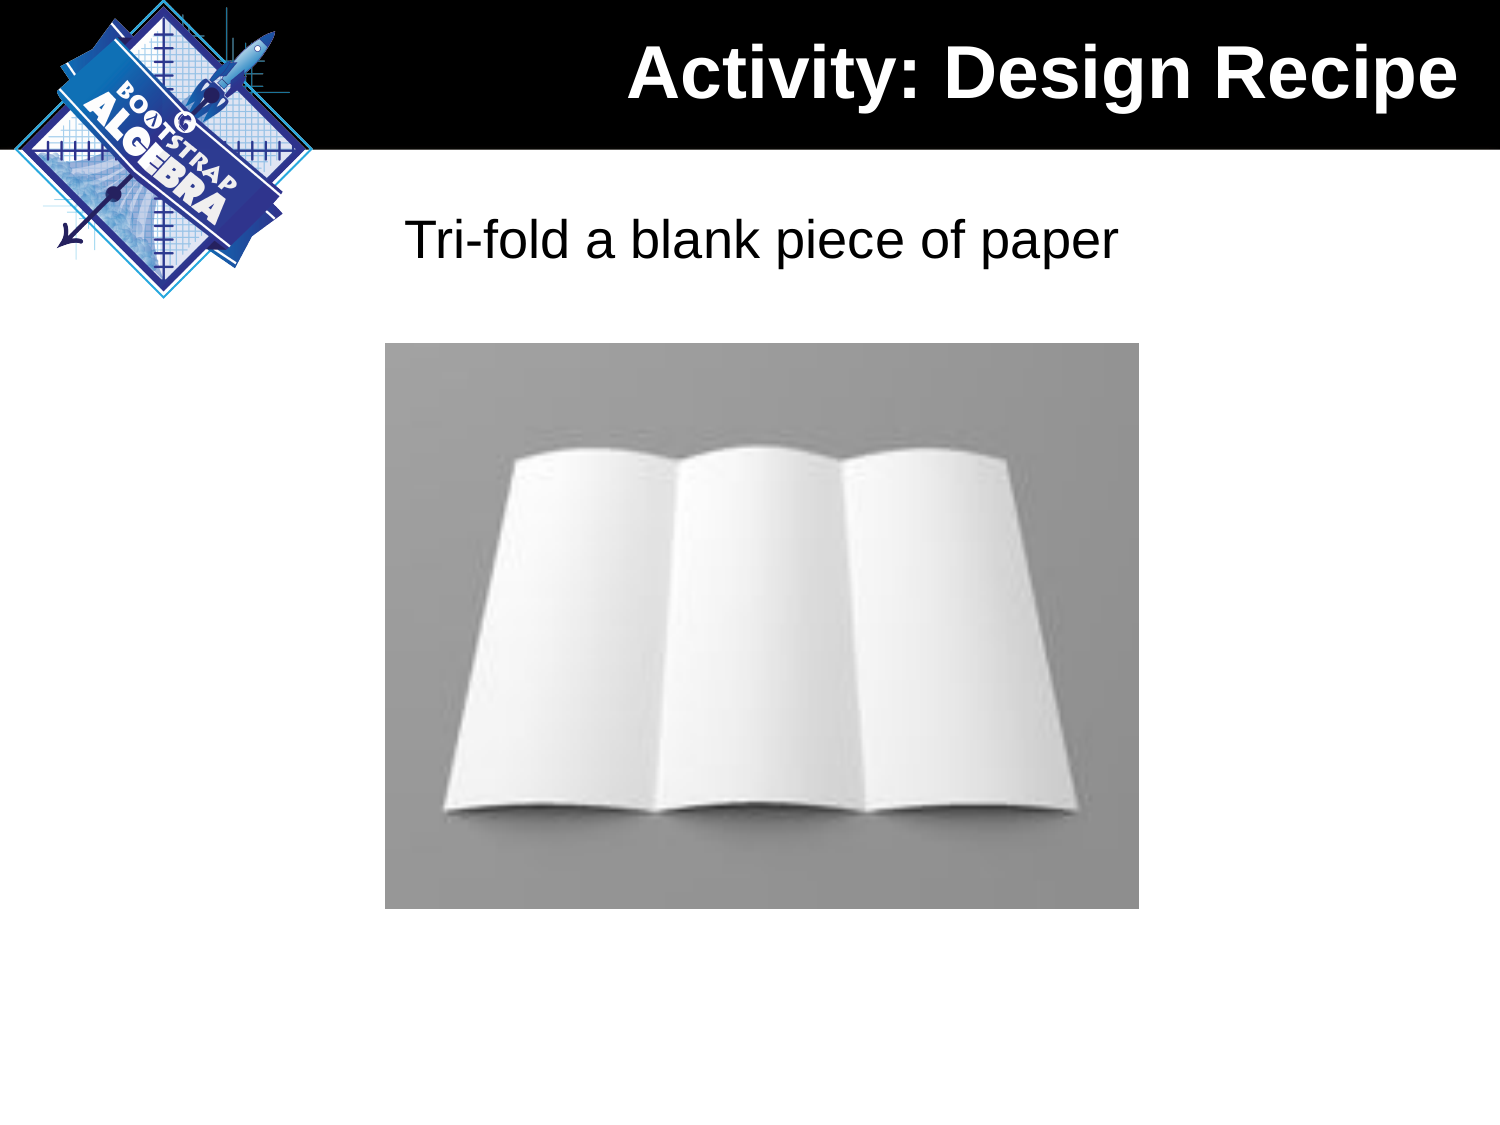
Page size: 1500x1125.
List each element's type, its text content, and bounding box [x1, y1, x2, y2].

title Activity: Design Recipe [50, 0, 1475, 138]
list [385, 342, 1140, 910]
picture [14, 0, 313, 299]
text_box Tri-fold a blank piece of paper [389, 197, 1136, 277]
